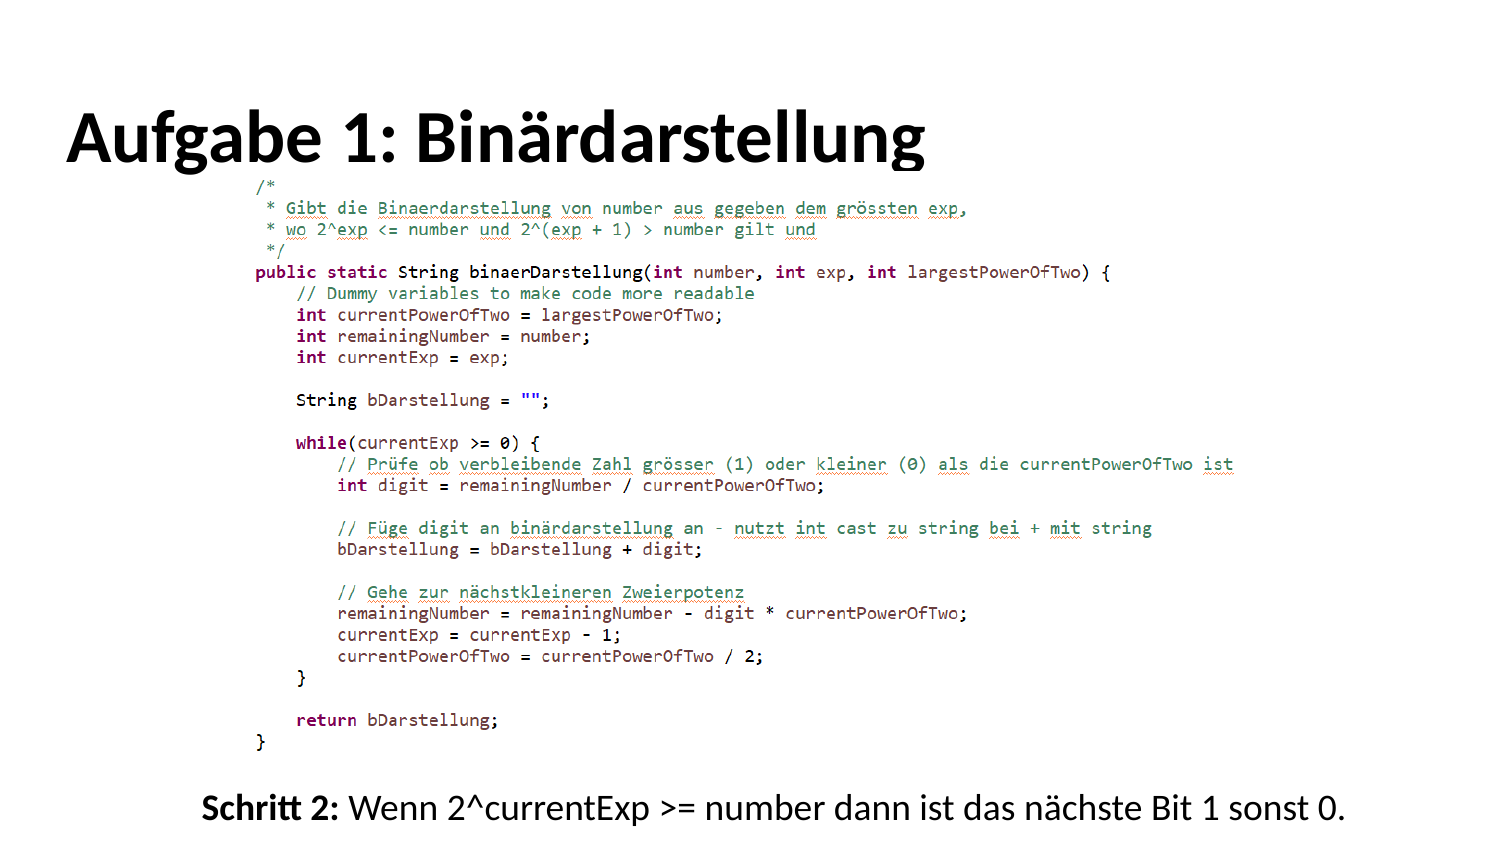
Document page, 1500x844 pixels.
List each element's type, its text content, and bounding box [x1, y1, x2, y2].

picture [242, 171, 1258, 758]
text_box Schritt 2: Wenn 2^currentExp >= number dann ist das nächste Bit 1 sonst 0. [186, 775, 1363, 836]
title Aufgabe 1: Binärdarstellung [51, 72, 1449, 167]
